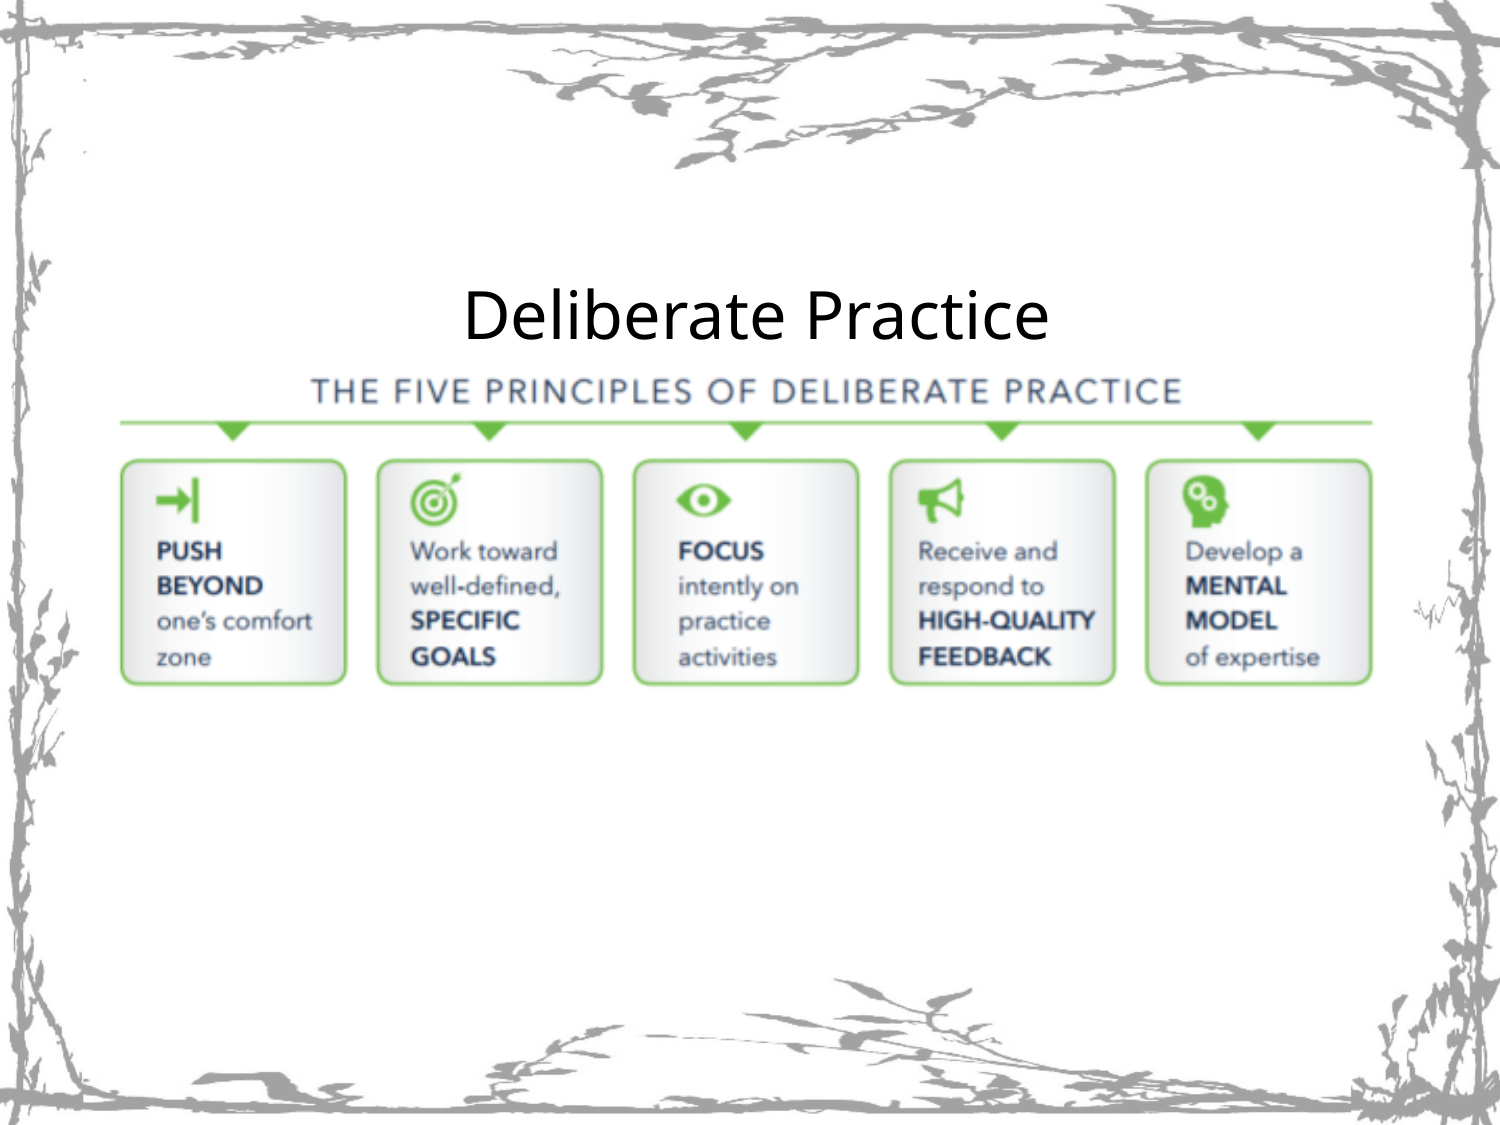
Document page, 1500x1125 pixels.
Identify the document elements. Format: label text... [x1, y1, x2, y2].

text_box Deliberate Practice [315, 265, 1199, 361]
picture [98, 361, 1402, 712]
